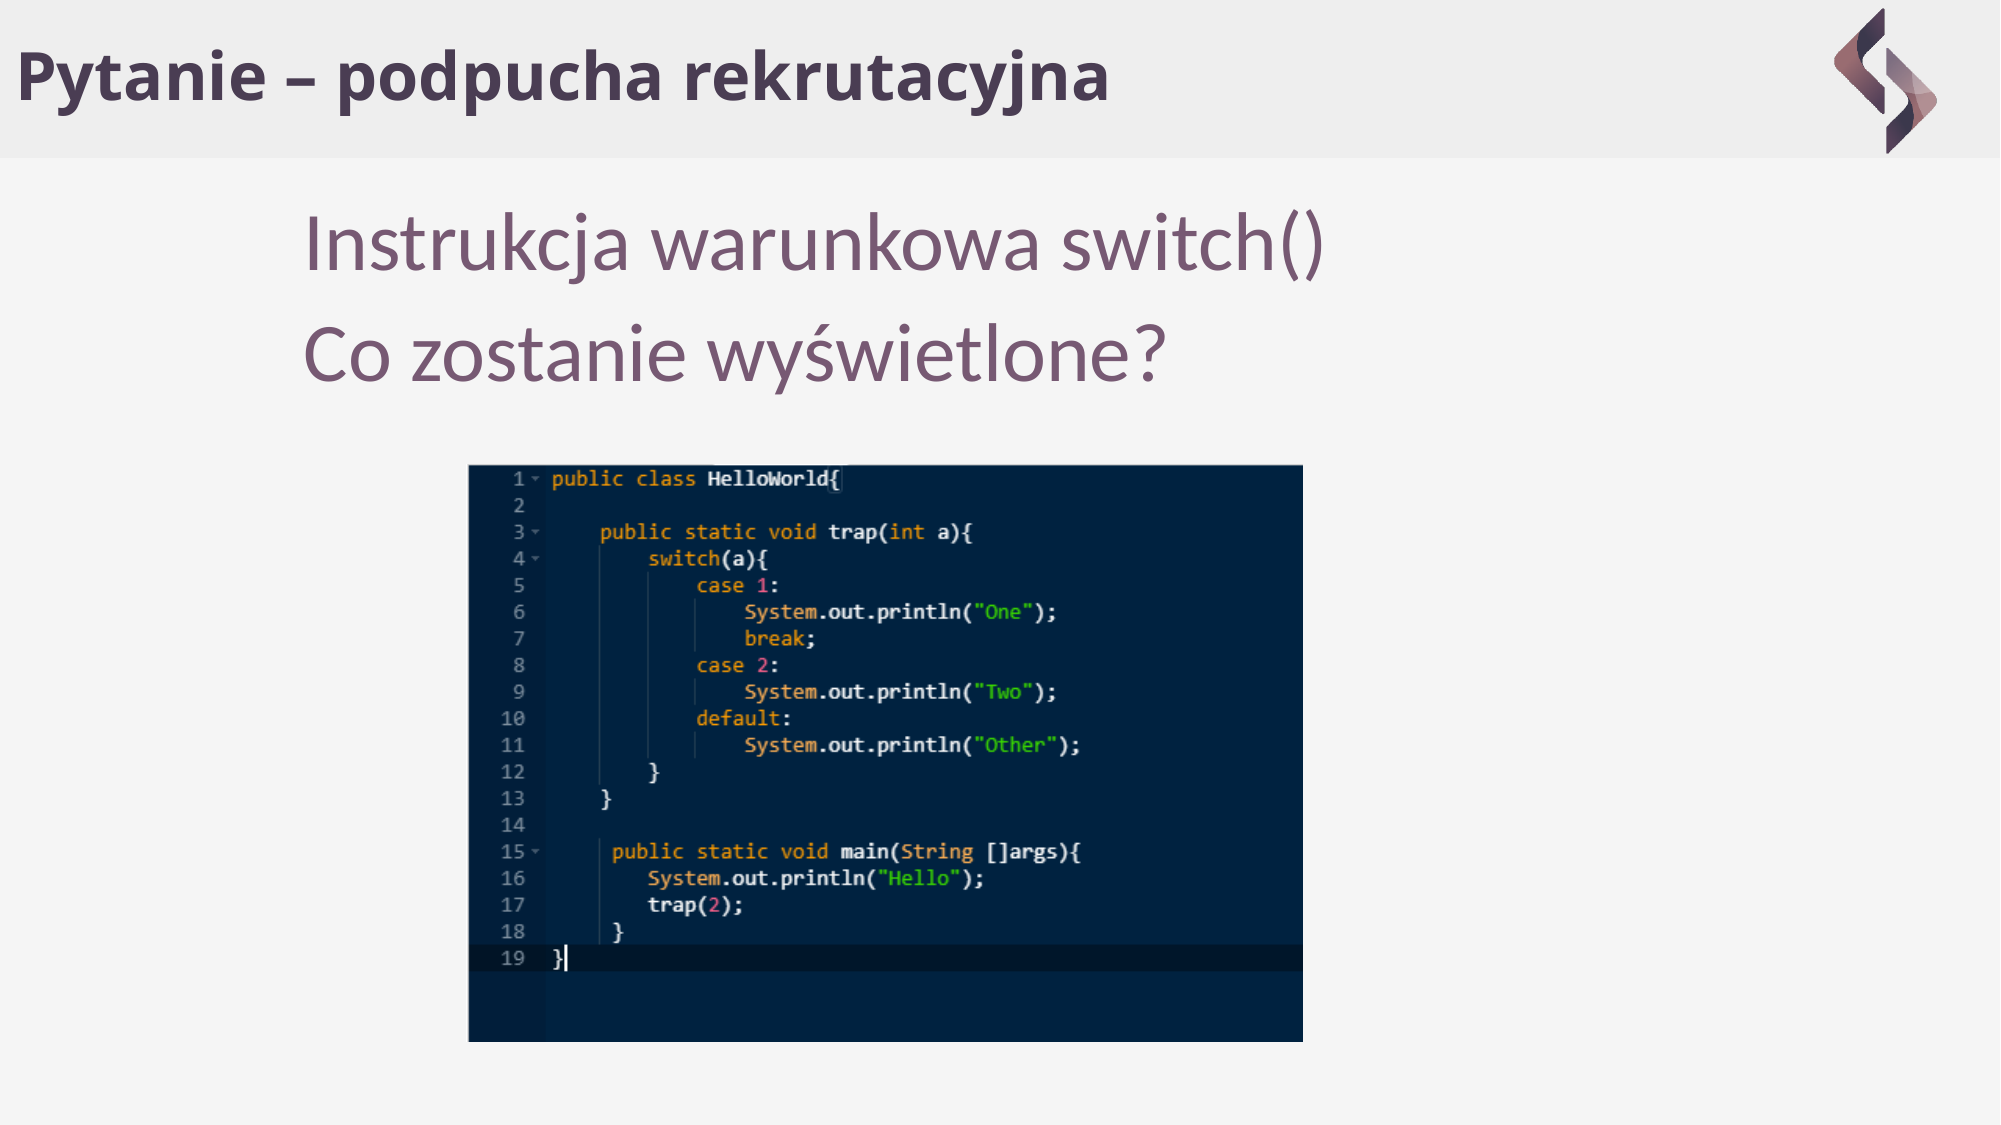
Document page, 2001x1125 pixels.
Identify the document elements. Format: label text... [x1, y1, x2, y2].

picture [466, 464, 1304, 1042]
picture [1787, 0, 2001, 166]
title Pytanie – podpucha rekrutacyjna [0, 0, 1788, 158]
list Instrukcja warunkowa switch() Co zostanie wyświetlone? [250, 191, 1746, 469]
